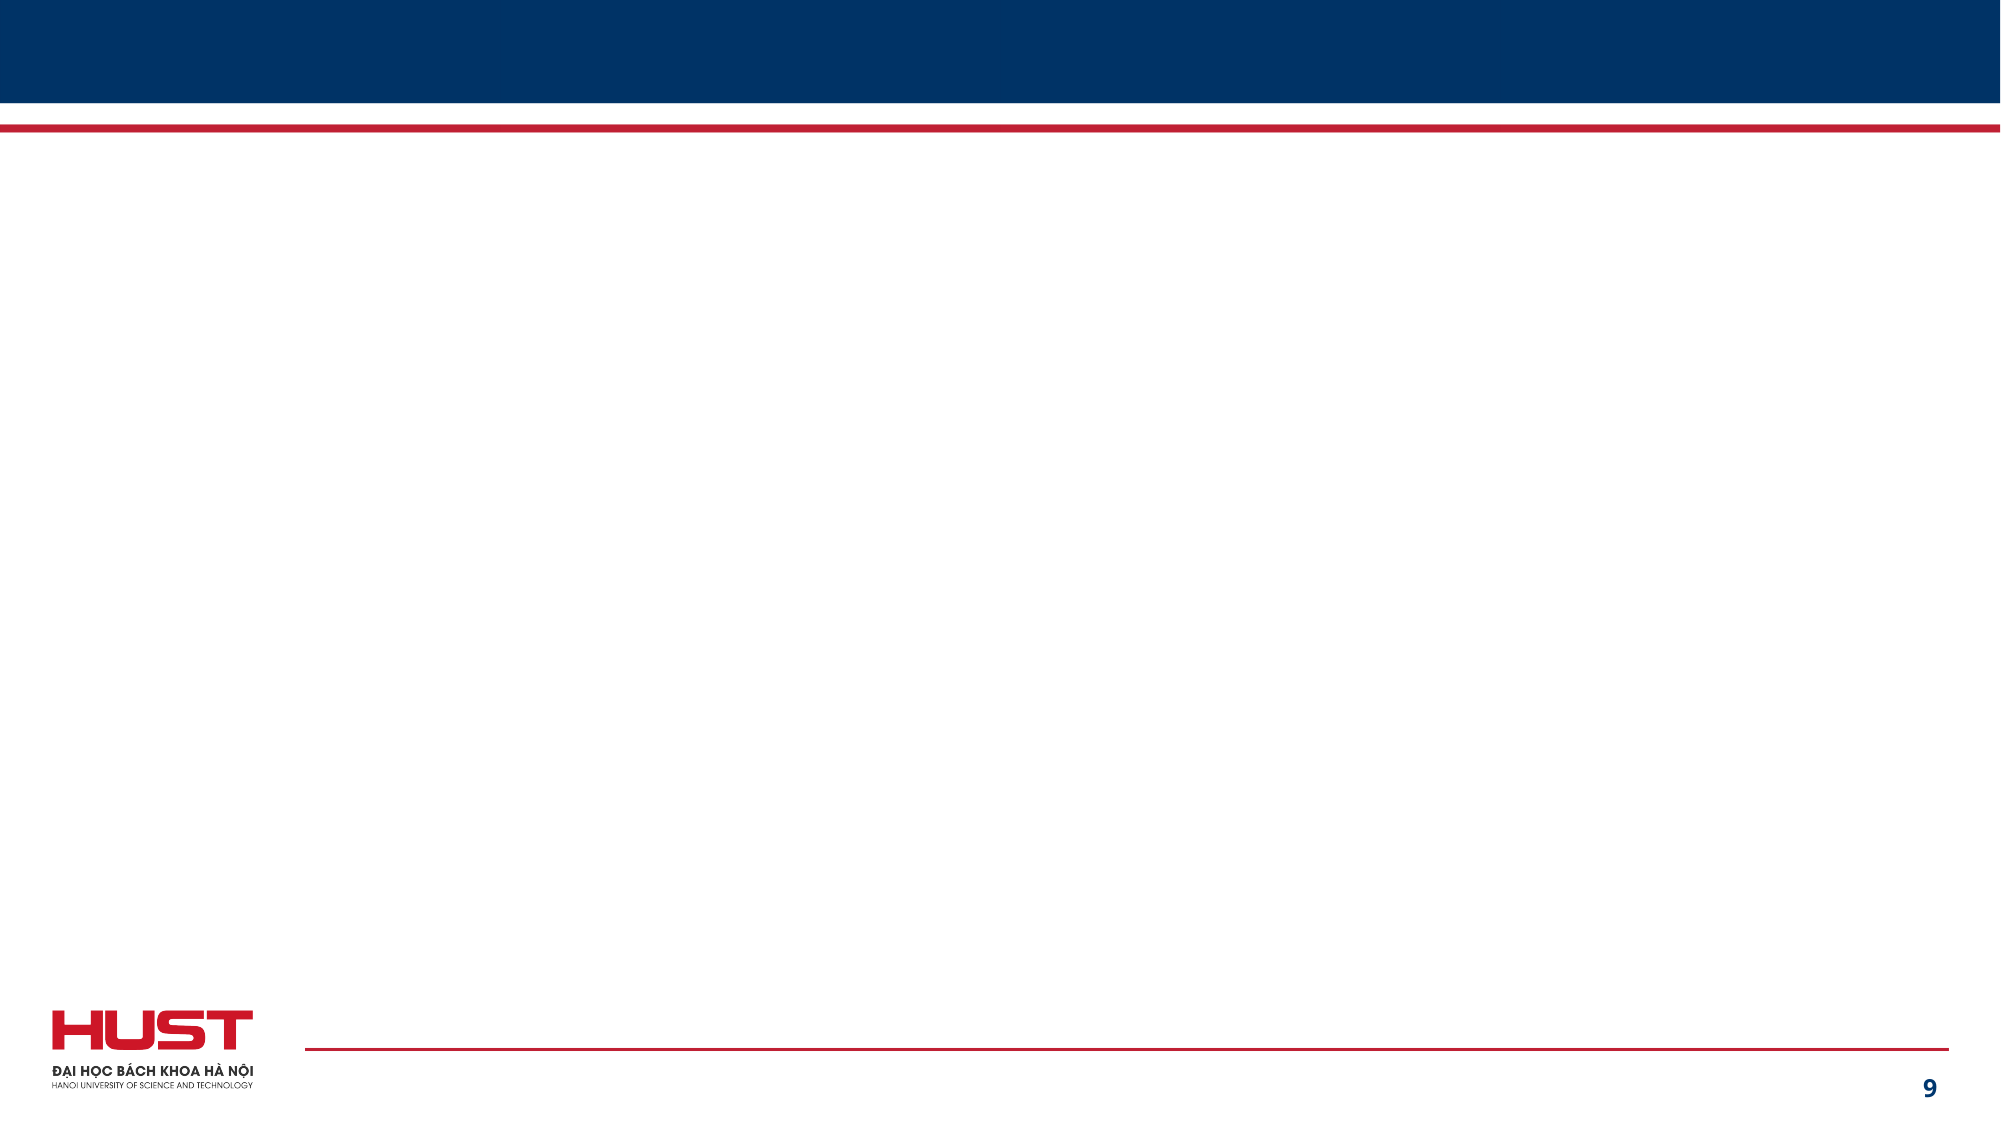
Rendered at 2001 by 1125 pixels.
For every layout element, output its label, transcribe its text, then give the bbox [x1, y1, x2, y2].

slide_number 9 [1502, 1065, 1953, 1125]
picture [0, 0, 2001, 1125]
